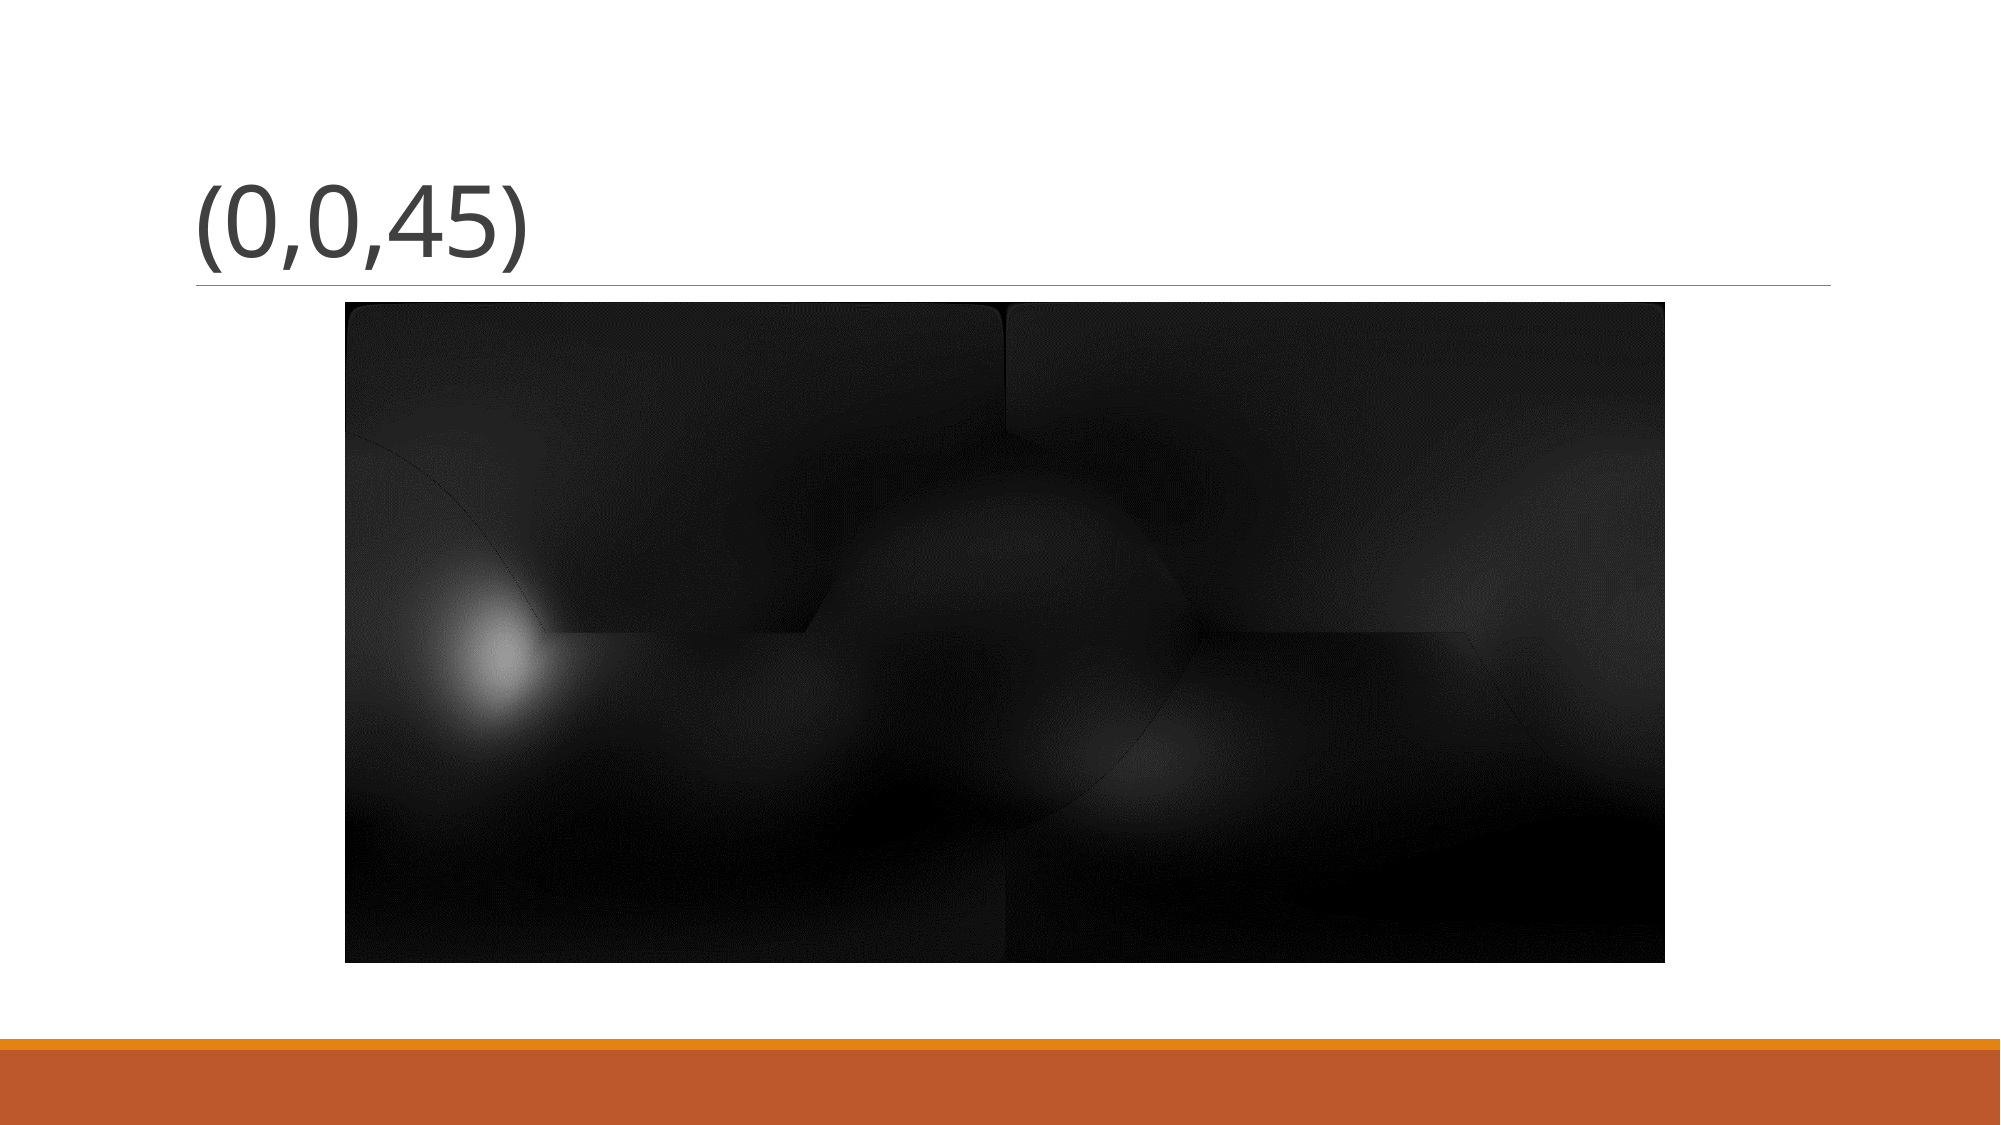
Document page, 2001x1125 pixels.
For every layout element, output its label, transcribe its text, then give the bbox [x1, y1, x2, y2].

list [344, 302, 1666, 964]
title (0,0,45) [180, 47, 1830, 285]
